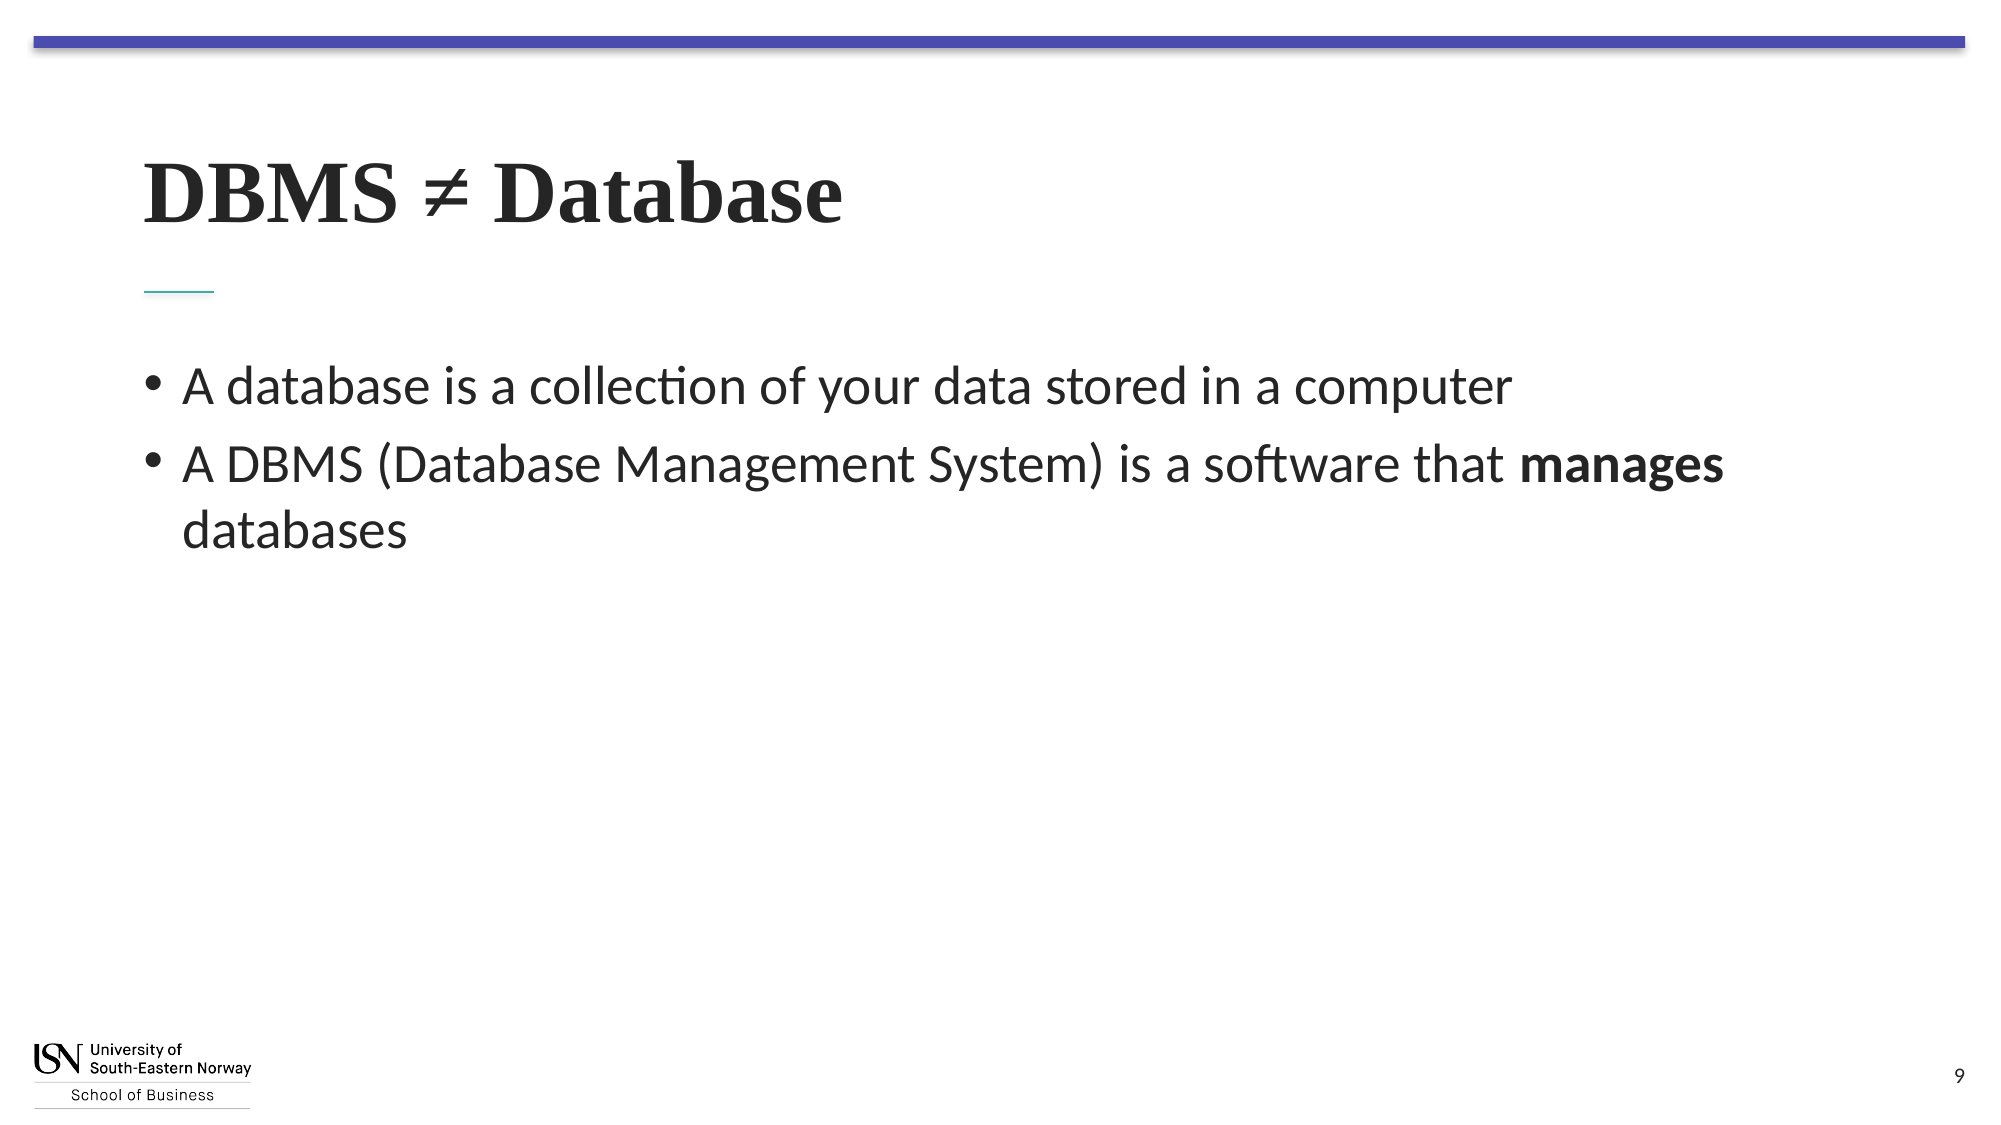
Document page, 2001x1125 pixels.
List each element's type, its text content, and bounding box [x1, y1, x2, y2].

slide_number 9 [1498, 1057, 1966, 1093]
list A database is a collection of your data stored in a computer A DBMS (Database Management System) is a software that manages databases [128, 348, 1885, 973]
picture [16, 1025, 274, 1125]
title DBMS ≠ Database [143, 93, 1885, 282]
